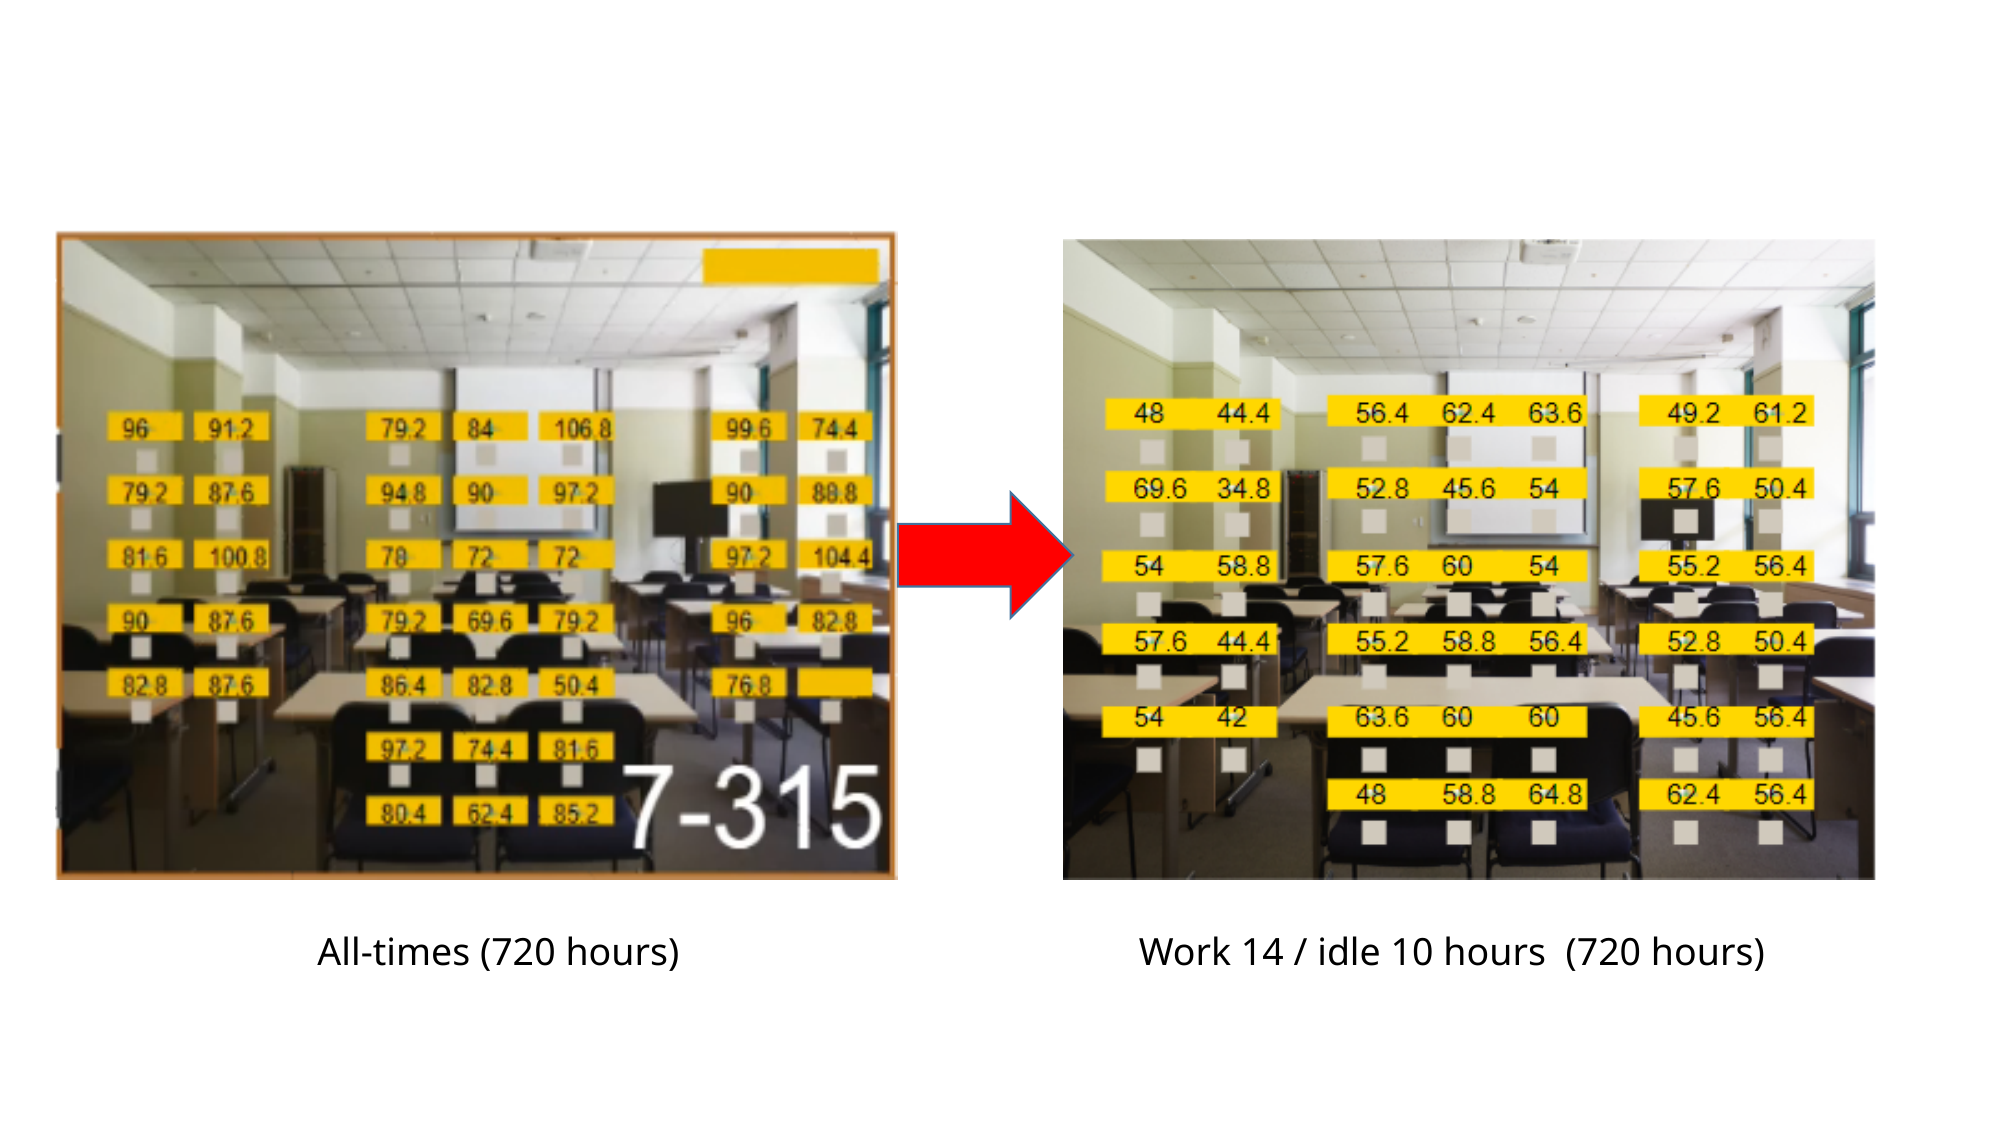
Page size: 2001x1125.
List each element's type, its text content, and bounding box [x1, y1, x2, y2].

text_box All-times (720 hours) [302, 920, 815, 981]
text_box Work 14 / idle 10 hours (720 hours) [1123, 920, 1852, 981]
picture [55, 230, 898, 880]
picture [1063, 239, 1881, 880]
text_box [898, 490, 1063, 621]
